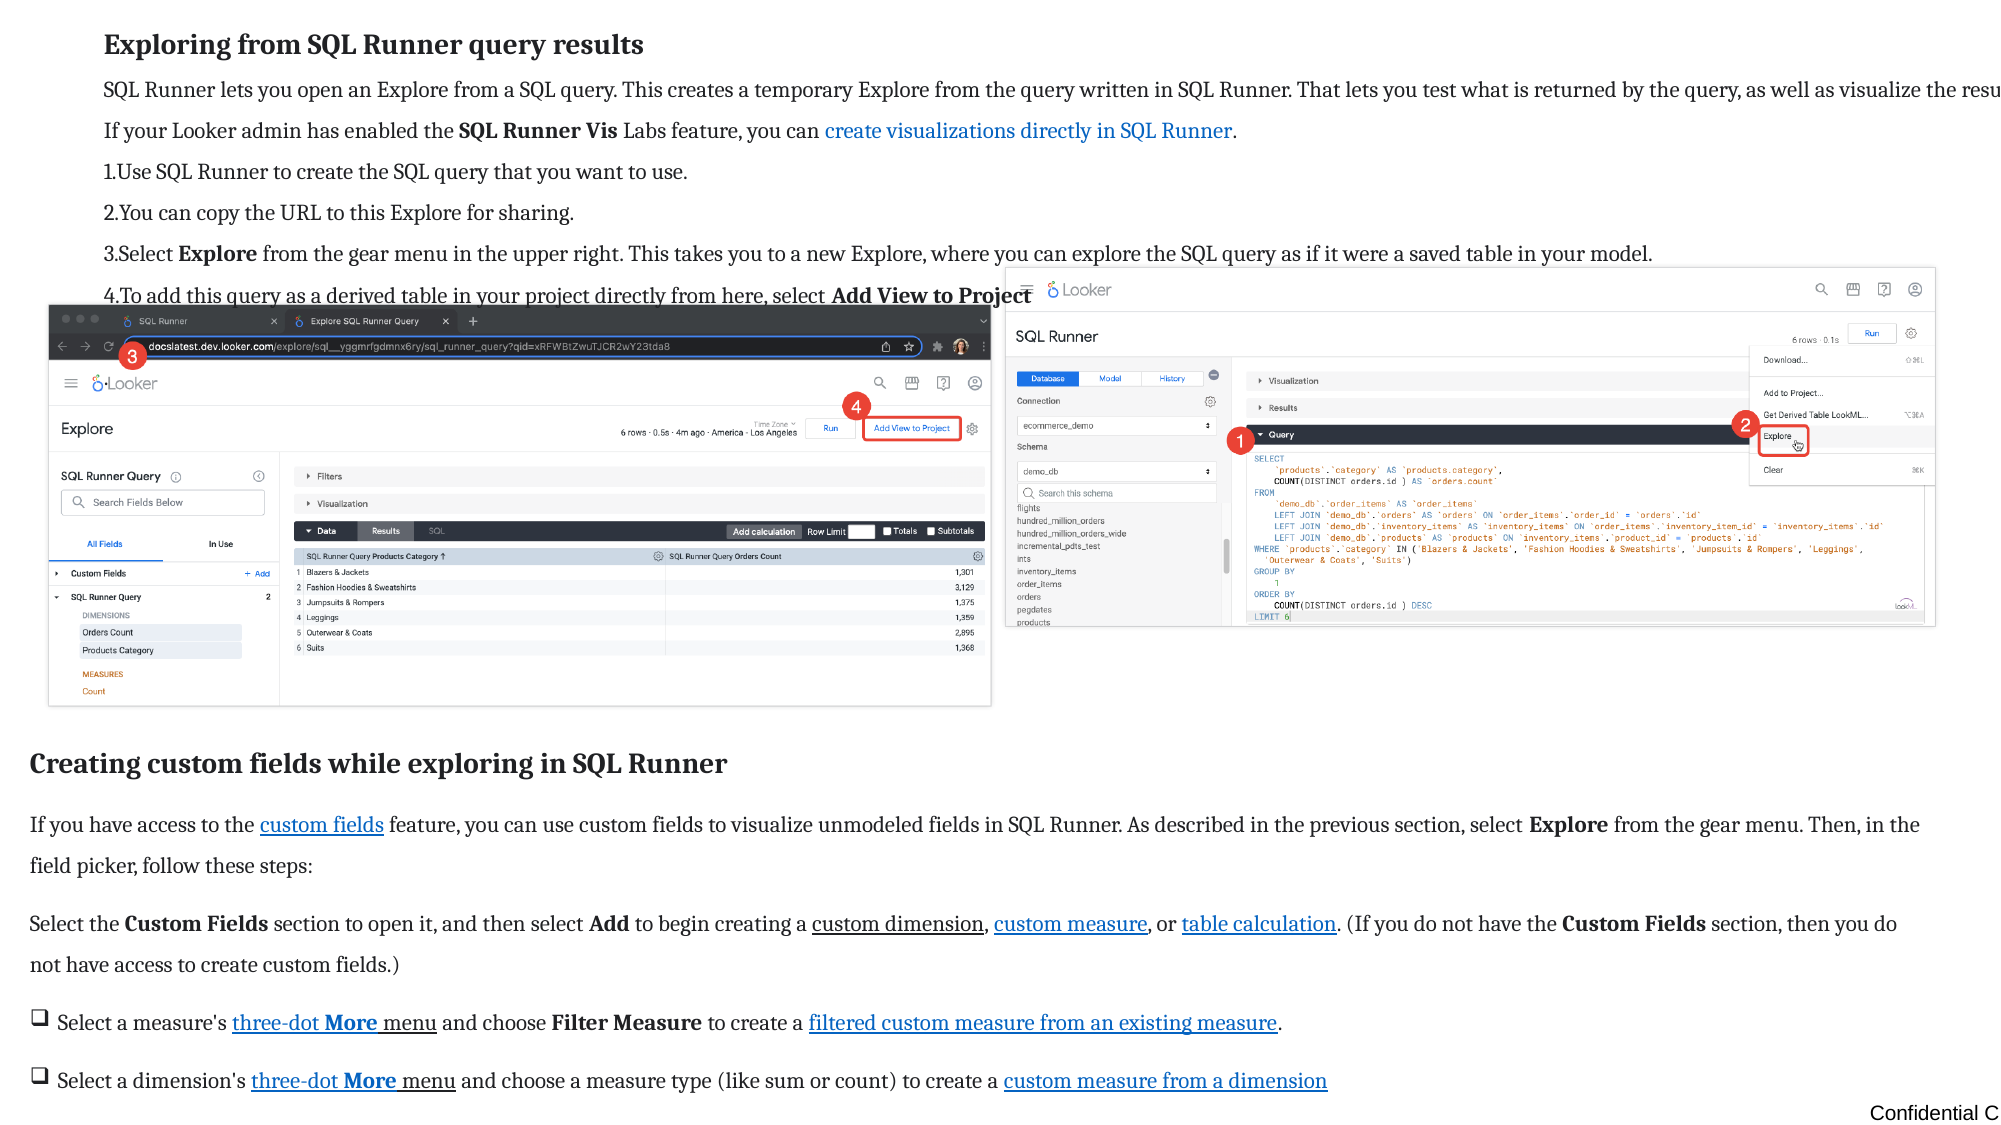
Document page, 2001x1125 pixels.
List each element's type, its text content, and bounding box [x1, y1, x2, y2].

text_box Exploring from SQL Runner query results SQL Runner lets you open an Explore from a SQL query. This creates a temporary Explore from the query written in SQL Runner. That lets you test what is returned by the query, as well as visualize the results. This can be used for any query but is especially useful for testing queries you plan to use for derived tables. If your Looker admin has enabled the SQL Runner Vis Labs feature, you can create visualizations directly in SQL Runner. Use SQL Runner to create the SQL query that you want to use. You can copy the URL to this Explore for sharing. Select Explore from the gear menu in the upper right. This takes you to a new Explore, where you can explore the SQL query as if it were a saved table in your model. To add this query as a derived table in your project directly from here, select Add View to Project . [88, 0, 2000, 439]
text_box Creating custom fields while exploring in SQL Runner If you have access to the custom fields feature, you can use custom fields to visualize unmodeled fields in SQL Runner. As described in the previous section, select Explore from the gear menu. Then, in the field picker, follow these steps: Select the Custom Fields section to open it, and then select Add to begin creating a custom dimension, custom measure, or table calculation. (If you do not have the Custom Fields section, then you do not have access to create custom fields.) Select a measure's three-dot More menu and choose Filter Measure to create a filtered custom measure from an existing measure. Select a dimension's three-dot More menu and choose a measure type (like sum or count) to create a custom measure from a dimension [14, 719, 1941, 1125]
picture [999, 261, 1941, 632]
picture [41, 298, 997, 712]
